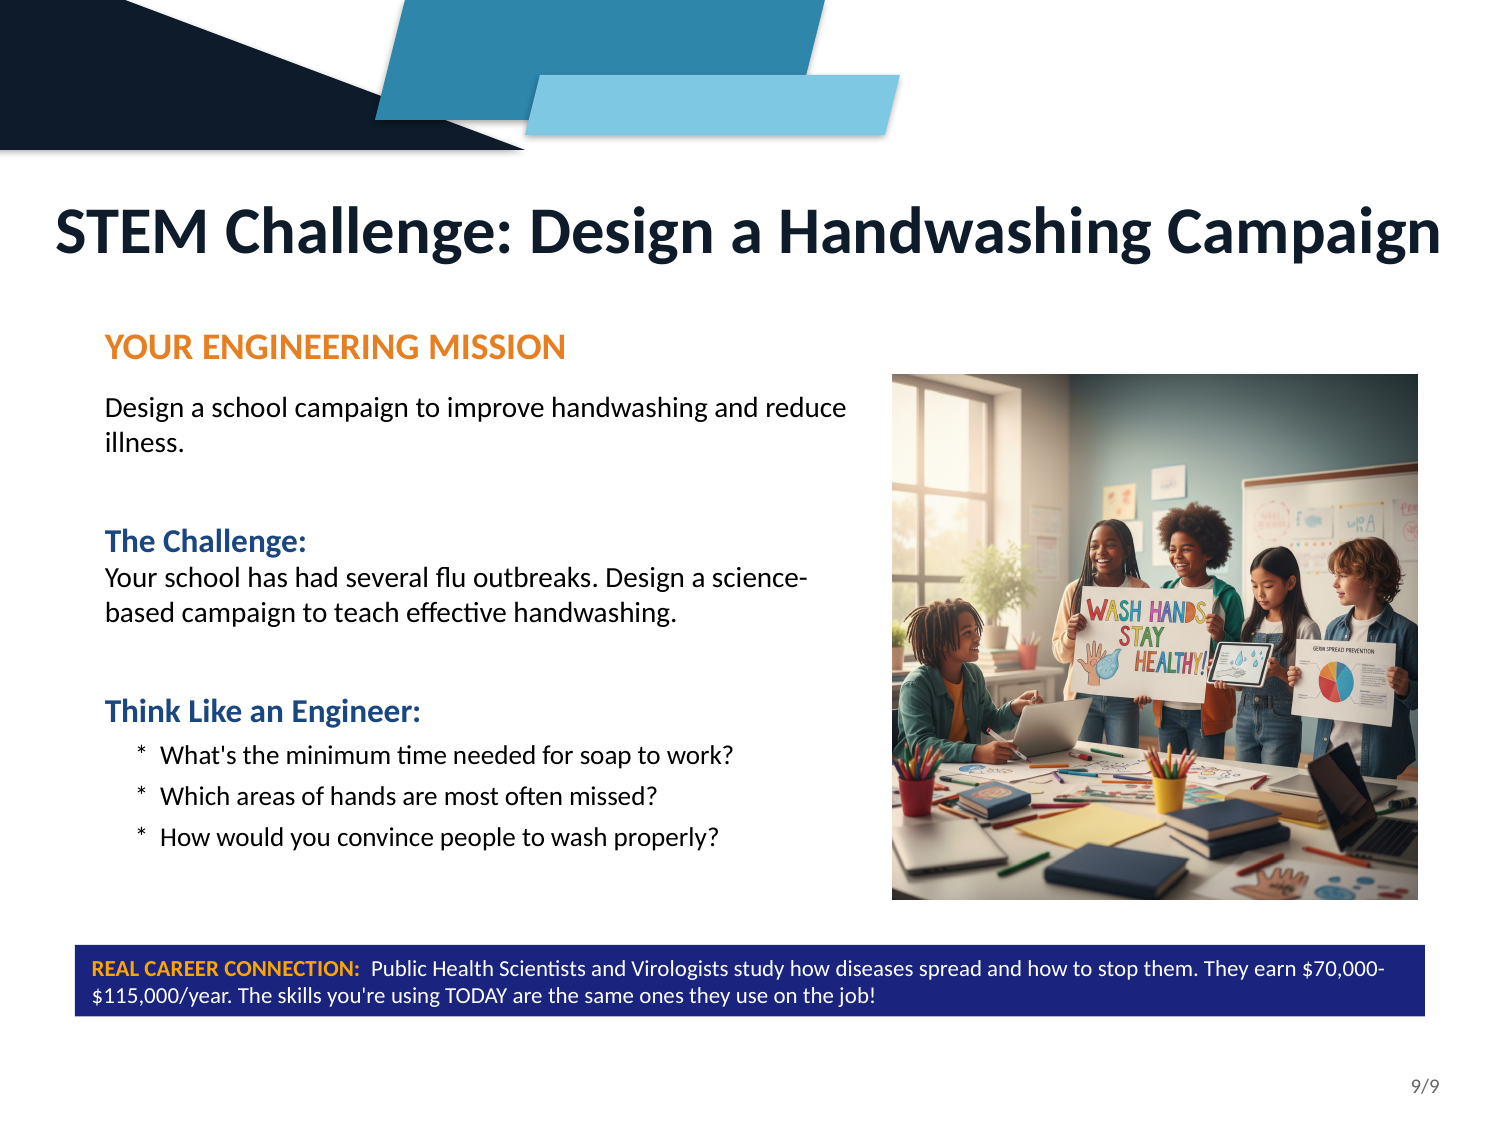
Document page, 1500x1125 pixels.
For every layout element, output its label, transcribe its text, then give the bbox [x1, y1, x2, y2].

text_box [0, 0, 526, 151]
text_box STEM Challenge: Design a Handwashing Campaign [40, 179, 1459, 275]
text_box [524, 74, 901, 136]
text_box [374, 0, 826, 121]
text_box 9/9 [1395, 1065, 1455, 1105]
text_box YOUR ENGINEERING MISSION Design a school campaign to improve handwashing and reduce illness. The Challenge: Your school has had several flu outbreaks. Design a science-based campaign to teach effective handwashing. Think Like an Engineer: * What's the minimum time needed for soap to work? * Which areas of hands are most often missed? * How would you convince people to wash properly? [89, 314, 870, 860]
picture [892, 374, 1418, 901]
text_box REAL CAREER CONNECTION: Public Health Scientists and Virologists study how diseases spread and how to stop them. They earn $70,000-$115,000/year. The skills you're using TODAY are the same ones they use on the job! [74, 944, 1425, 1017]
